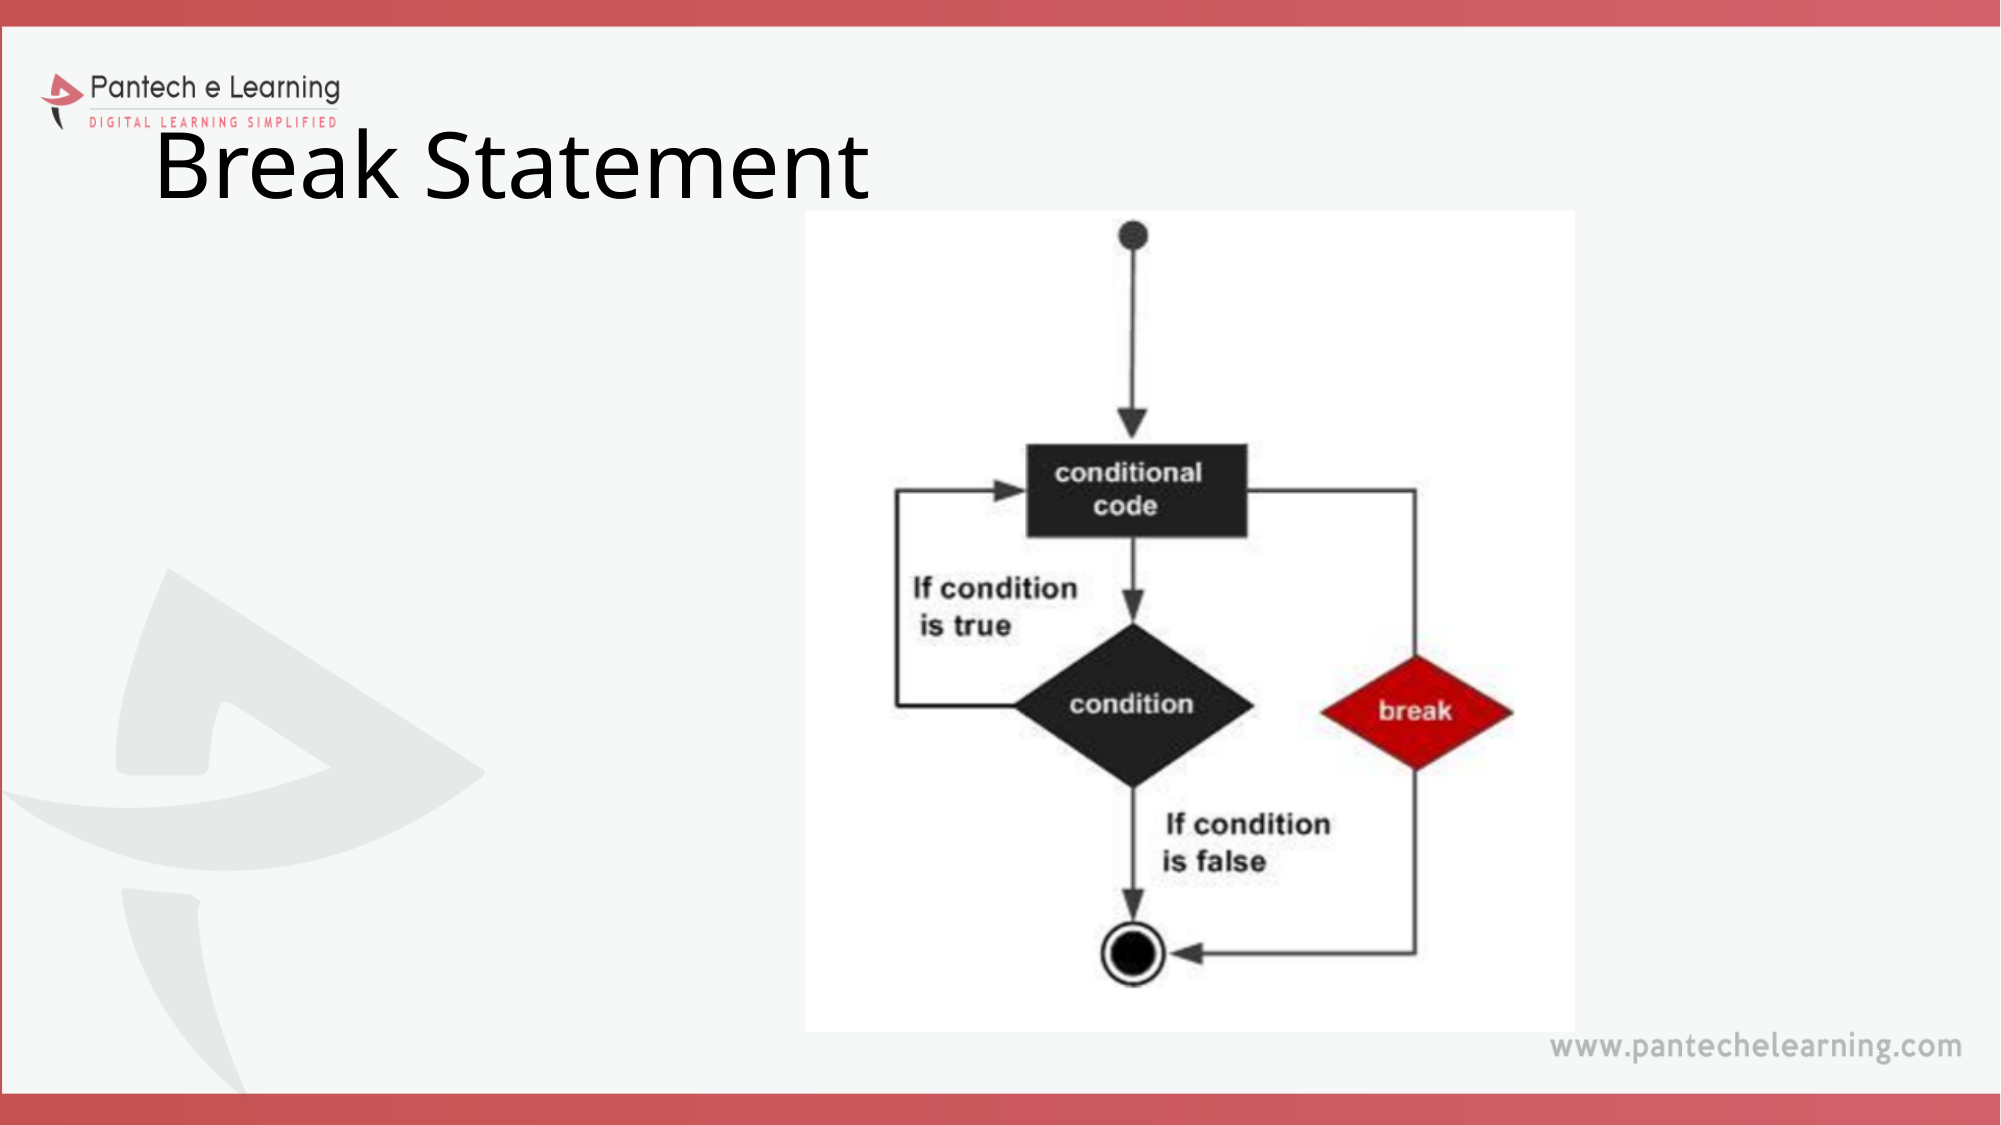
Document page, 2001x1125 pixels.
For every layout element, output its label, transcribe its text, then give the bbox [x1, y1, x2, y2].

picture [0, 0, 2001, 1125]
title Break Statement [137, 59, 1863, 278]
